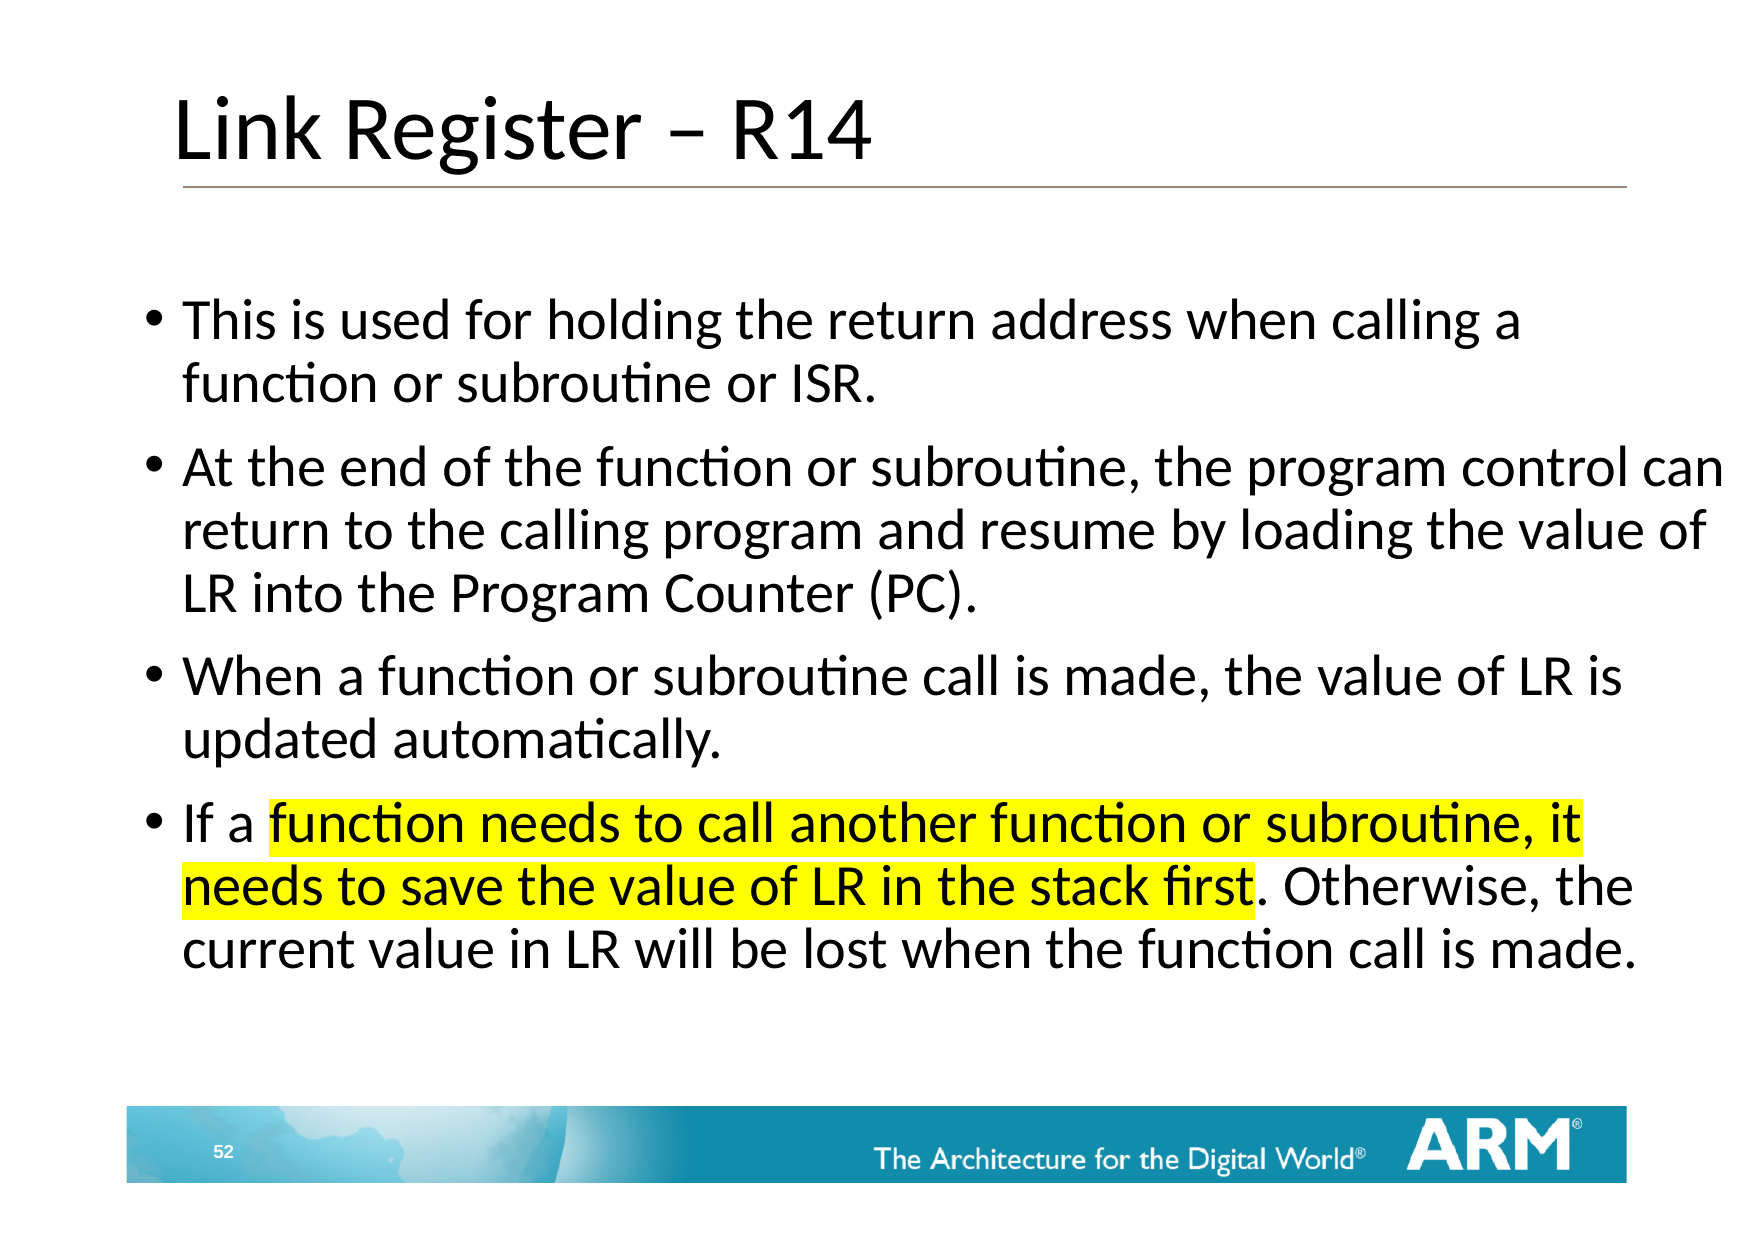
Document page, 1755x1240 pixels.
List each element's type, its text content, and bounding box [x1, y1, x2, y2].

title Link Register – R14 [173, 80, 1581, 172]
slide_number 52 [198, 1139, 287, 1187]
list This is used for holding the return address when calling a function or subroutine or ISR. At the end of the function or subroutine, the program control can return to the calling program and resume by loading the value of LR into the Program Counter (PC). When a function or subroutine call is made, the value of LR is updated automatically. If a function needs to call another function or subroutine, it needs to save the value of LR in the stack first. Otherwise, the current value in LR will be lost when the function call is made. [144, 289, 1730, 563]
picture [126, 1106, 1627, 1183]
